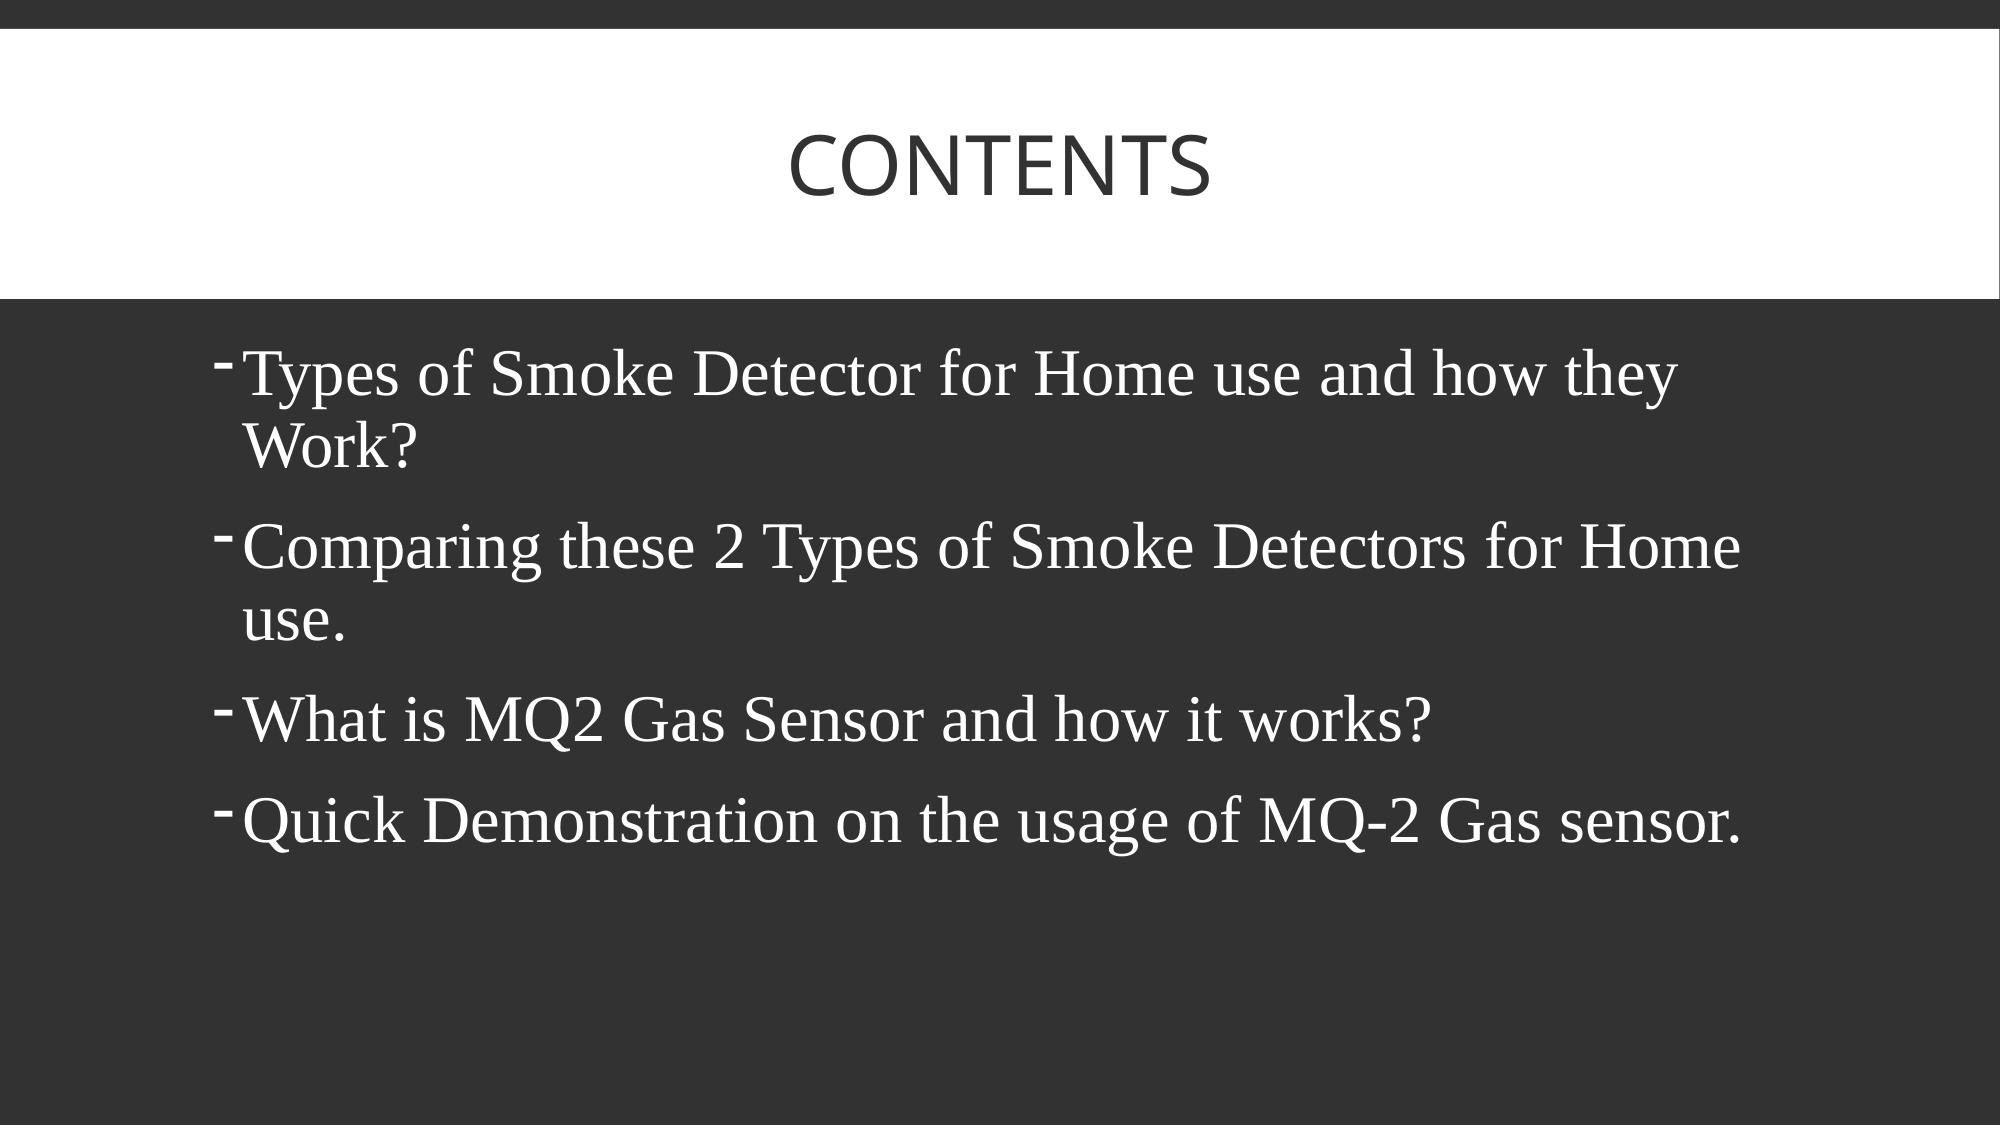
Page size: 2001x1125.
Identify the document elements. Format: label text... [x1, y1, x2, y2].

list Types of Smoke Detector for Home use and how they Work? Comparing these 2 Types of Smoke Detectors for Home use. What is MQ2 Gas Sensor and how it works? Quick Demonstration on the usage of MQ-2 Gas sensor. [197, 329, 1803, 1020]
title Contents [197, 46, 1803, 295]
